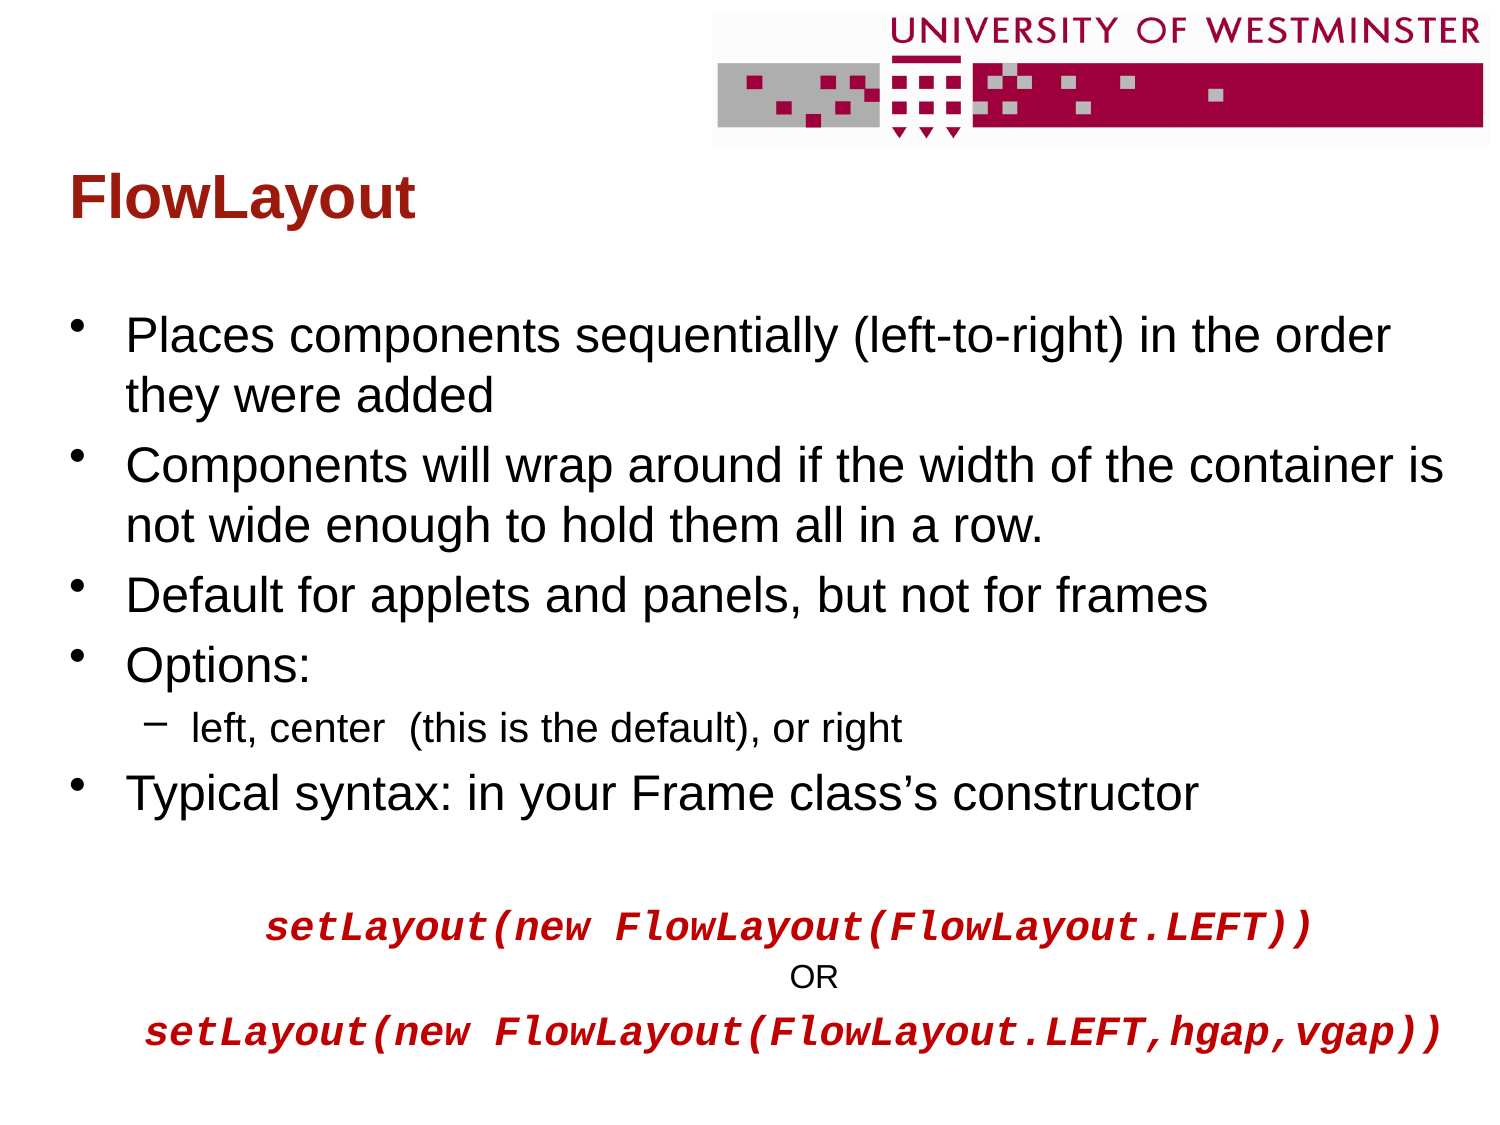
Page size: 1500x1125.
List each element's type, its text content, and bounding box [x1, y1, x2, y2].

list Places components sequentially (left-to-right) in the order they were added Components will wrap around if the width of the container is not wide enough to hold them all in a row. Default for applets and panels, but not for frames Options: left, center (this is the default), or right Typical syntax: in your Frame class’s constructor setLayout(new FlowLayout(FlowLayout.LEFT)) OR setLayout(new FlowLayout(FlowLayout.LEFT,hgap,vgap)) [53, 294, 1500, 1012]
picture [711, 11, 1490, 148]
title FlowLayout [53, 148, 1448, 257]
